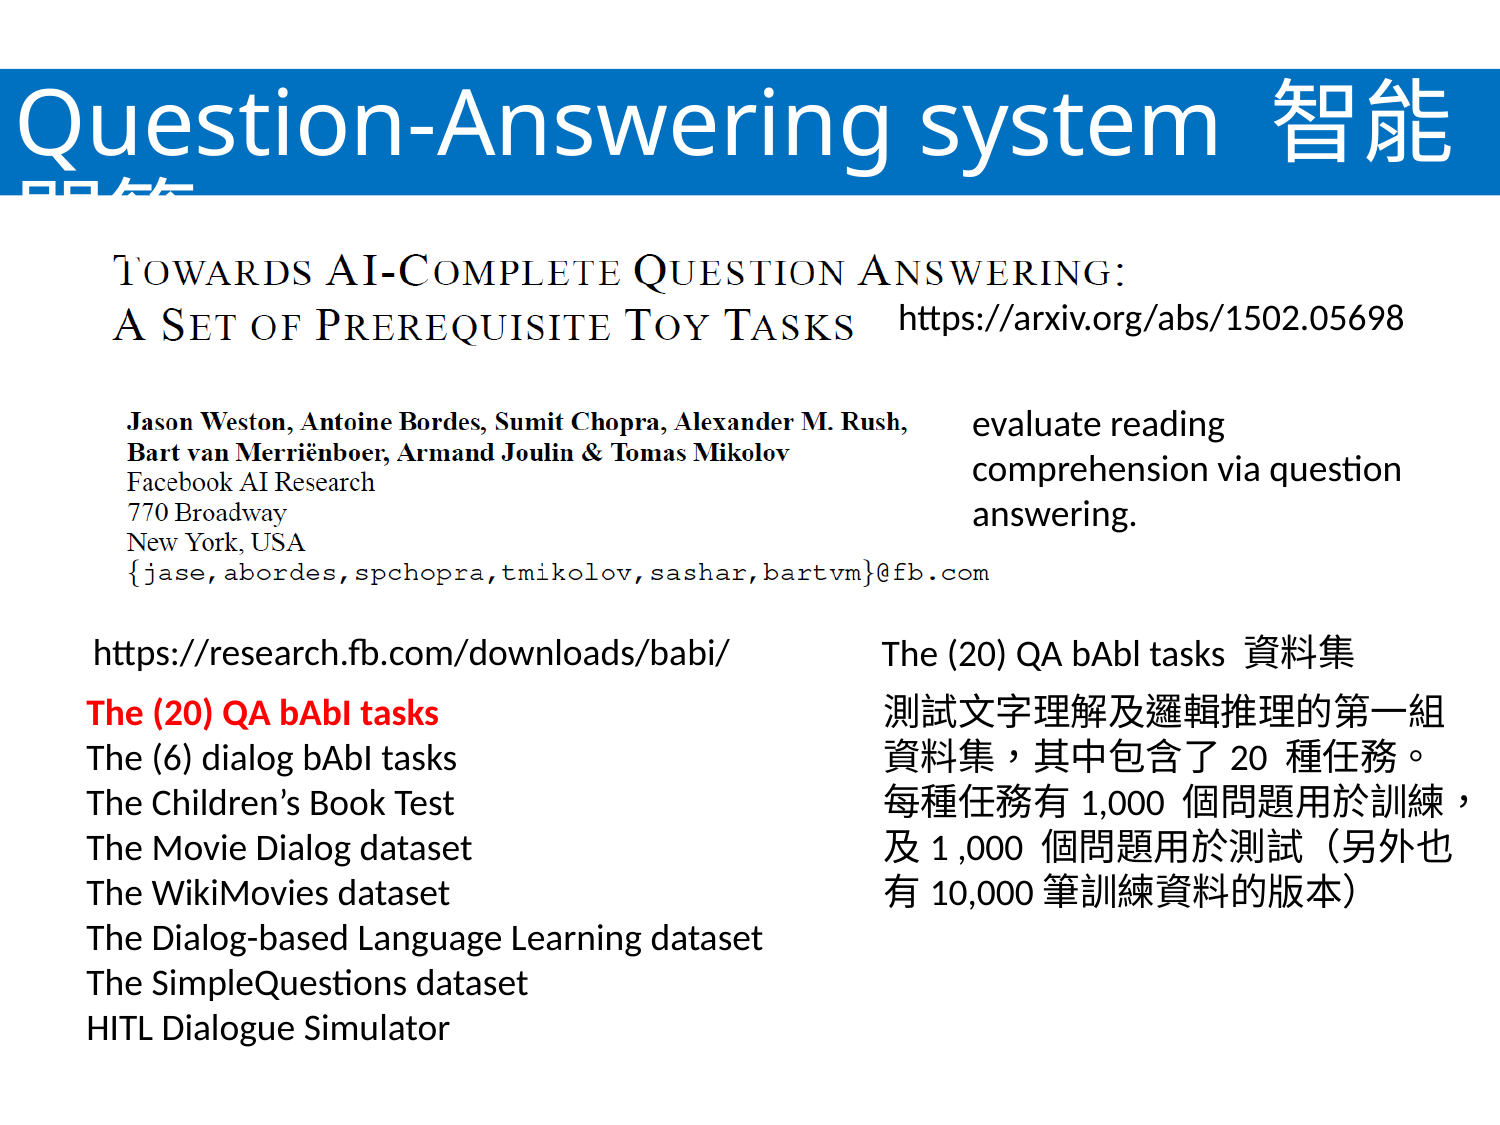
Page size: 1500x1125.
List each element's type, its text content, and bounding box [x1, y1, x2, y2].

text_box The (20) QA bAbI tasks The (6) dialog bAbI tasks The Children’s Book Test The Movie Dialog dataset The WikiMovies dataset The Dialog-based Language Learning dataset The SimpleQuestions dataset HITL Dialogue Simulator [71, 680, 822, 1056]
text_box The (20) QA bAbl tasks 資料集 [866, 621, 1371, 682]
text_box Question-Answering system 智能問答 [0, 68, 1500, 196]
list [85, 220, 1166, 596]
text_box evaluate reading comprehension via question answering. [1166, 391, 1436, 541]
text_box https://research.fb.com/downloads/babi/ [78, 620, 746, 680]
text_box https://arxiv.org/abs/1502.05698 [1166, 285, 1420, 346]
text_box 測試文字理解及邏輯推理的第一組資料集，其中包含了20 種任務。 每種任務有1,000 個問題用於訓練，及1 ,000 個問題用於測試（另外也有10,000筆訓練資料的版本） [868, 680, 1476, 921]
